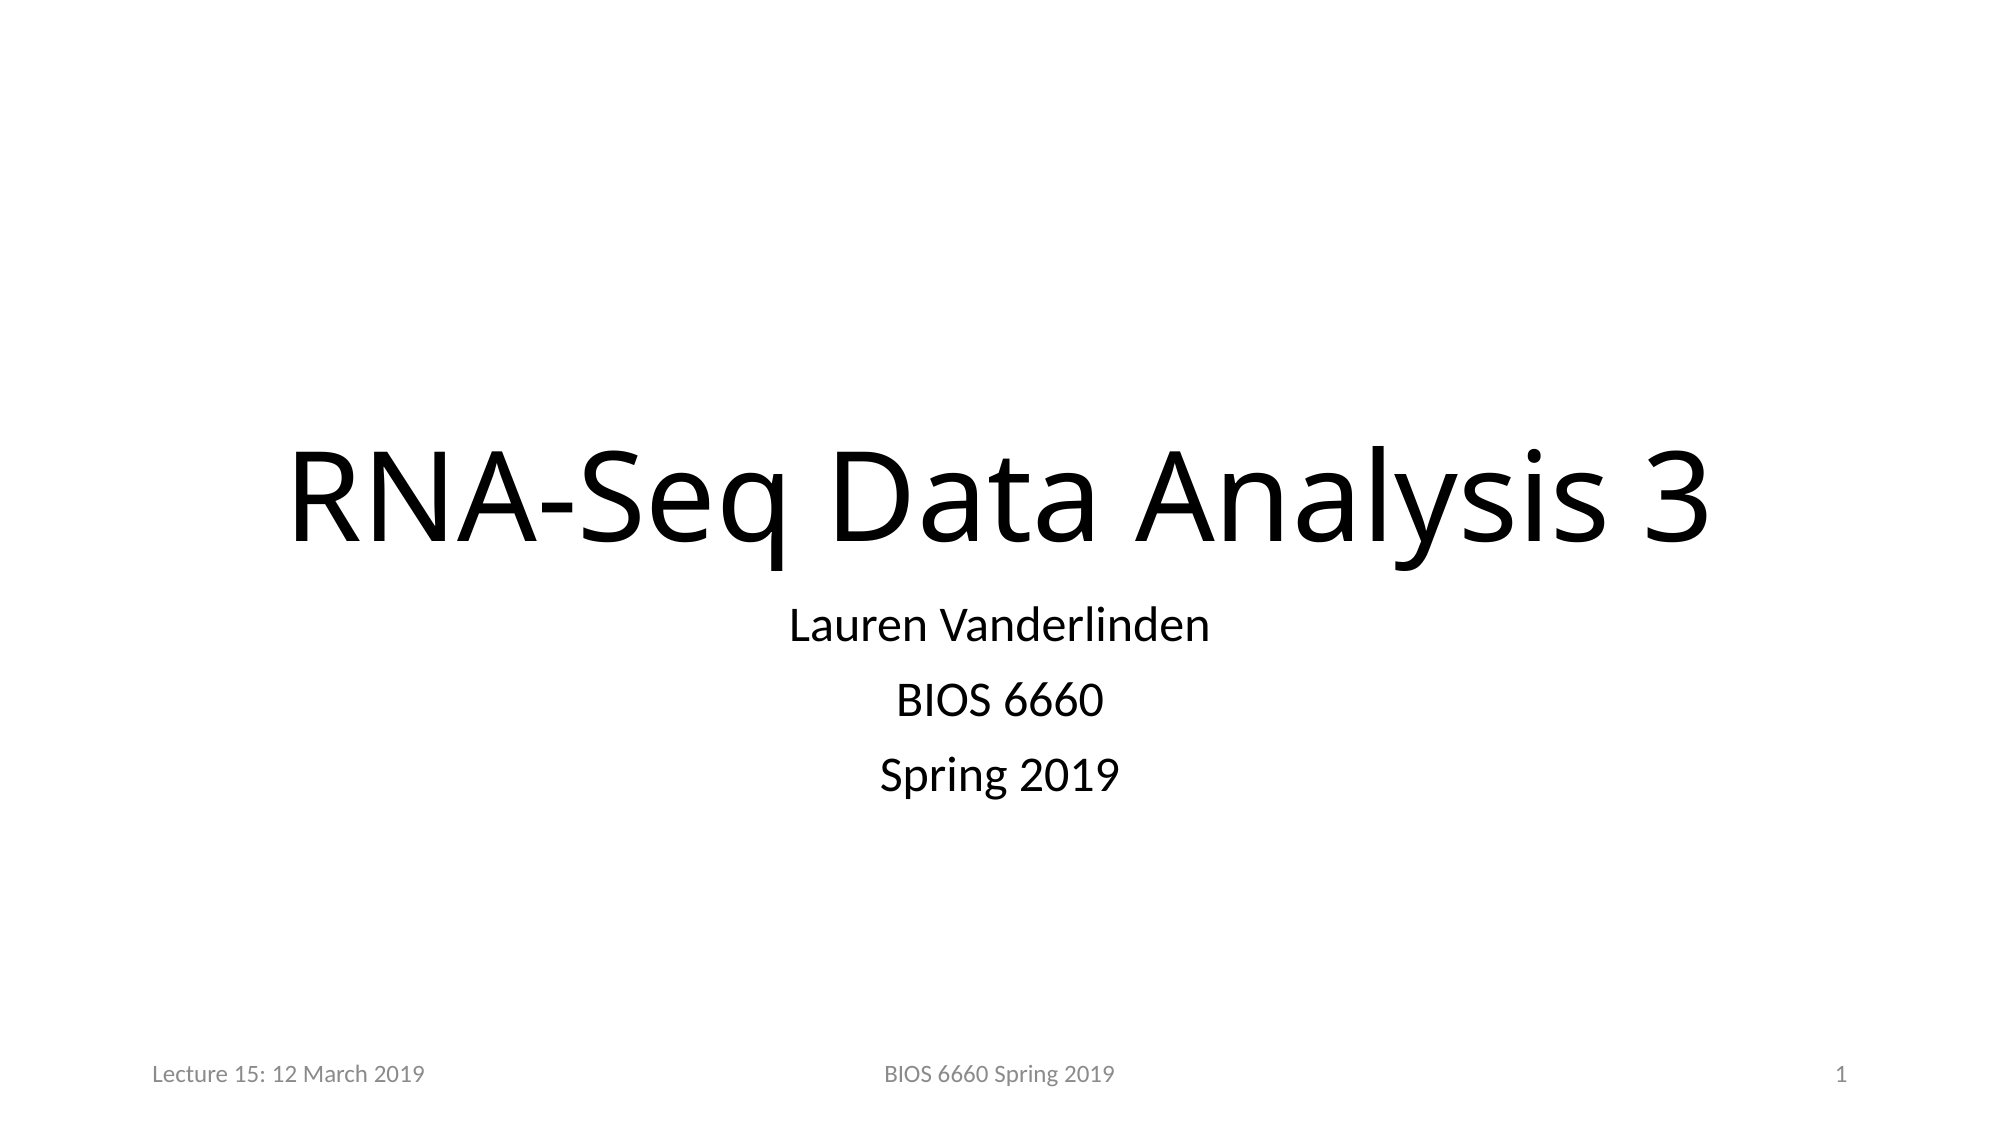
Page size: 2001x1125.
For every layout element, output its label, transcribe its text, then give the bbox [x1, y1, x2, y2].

subtitle Lauren Vanderlinden BIOS 6660 Spring 2019 [249, 590, 1750, 863]
footer BIOS 6660 Spring 2019 [662, 1042, 1338, 1103]
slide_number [137, 1042, 588, 1103]
slide_number 1 [1412, 1042, 1863, 1103]
title RNA-Seq Data Analysis 3 [249, 184, 1750, 576]
